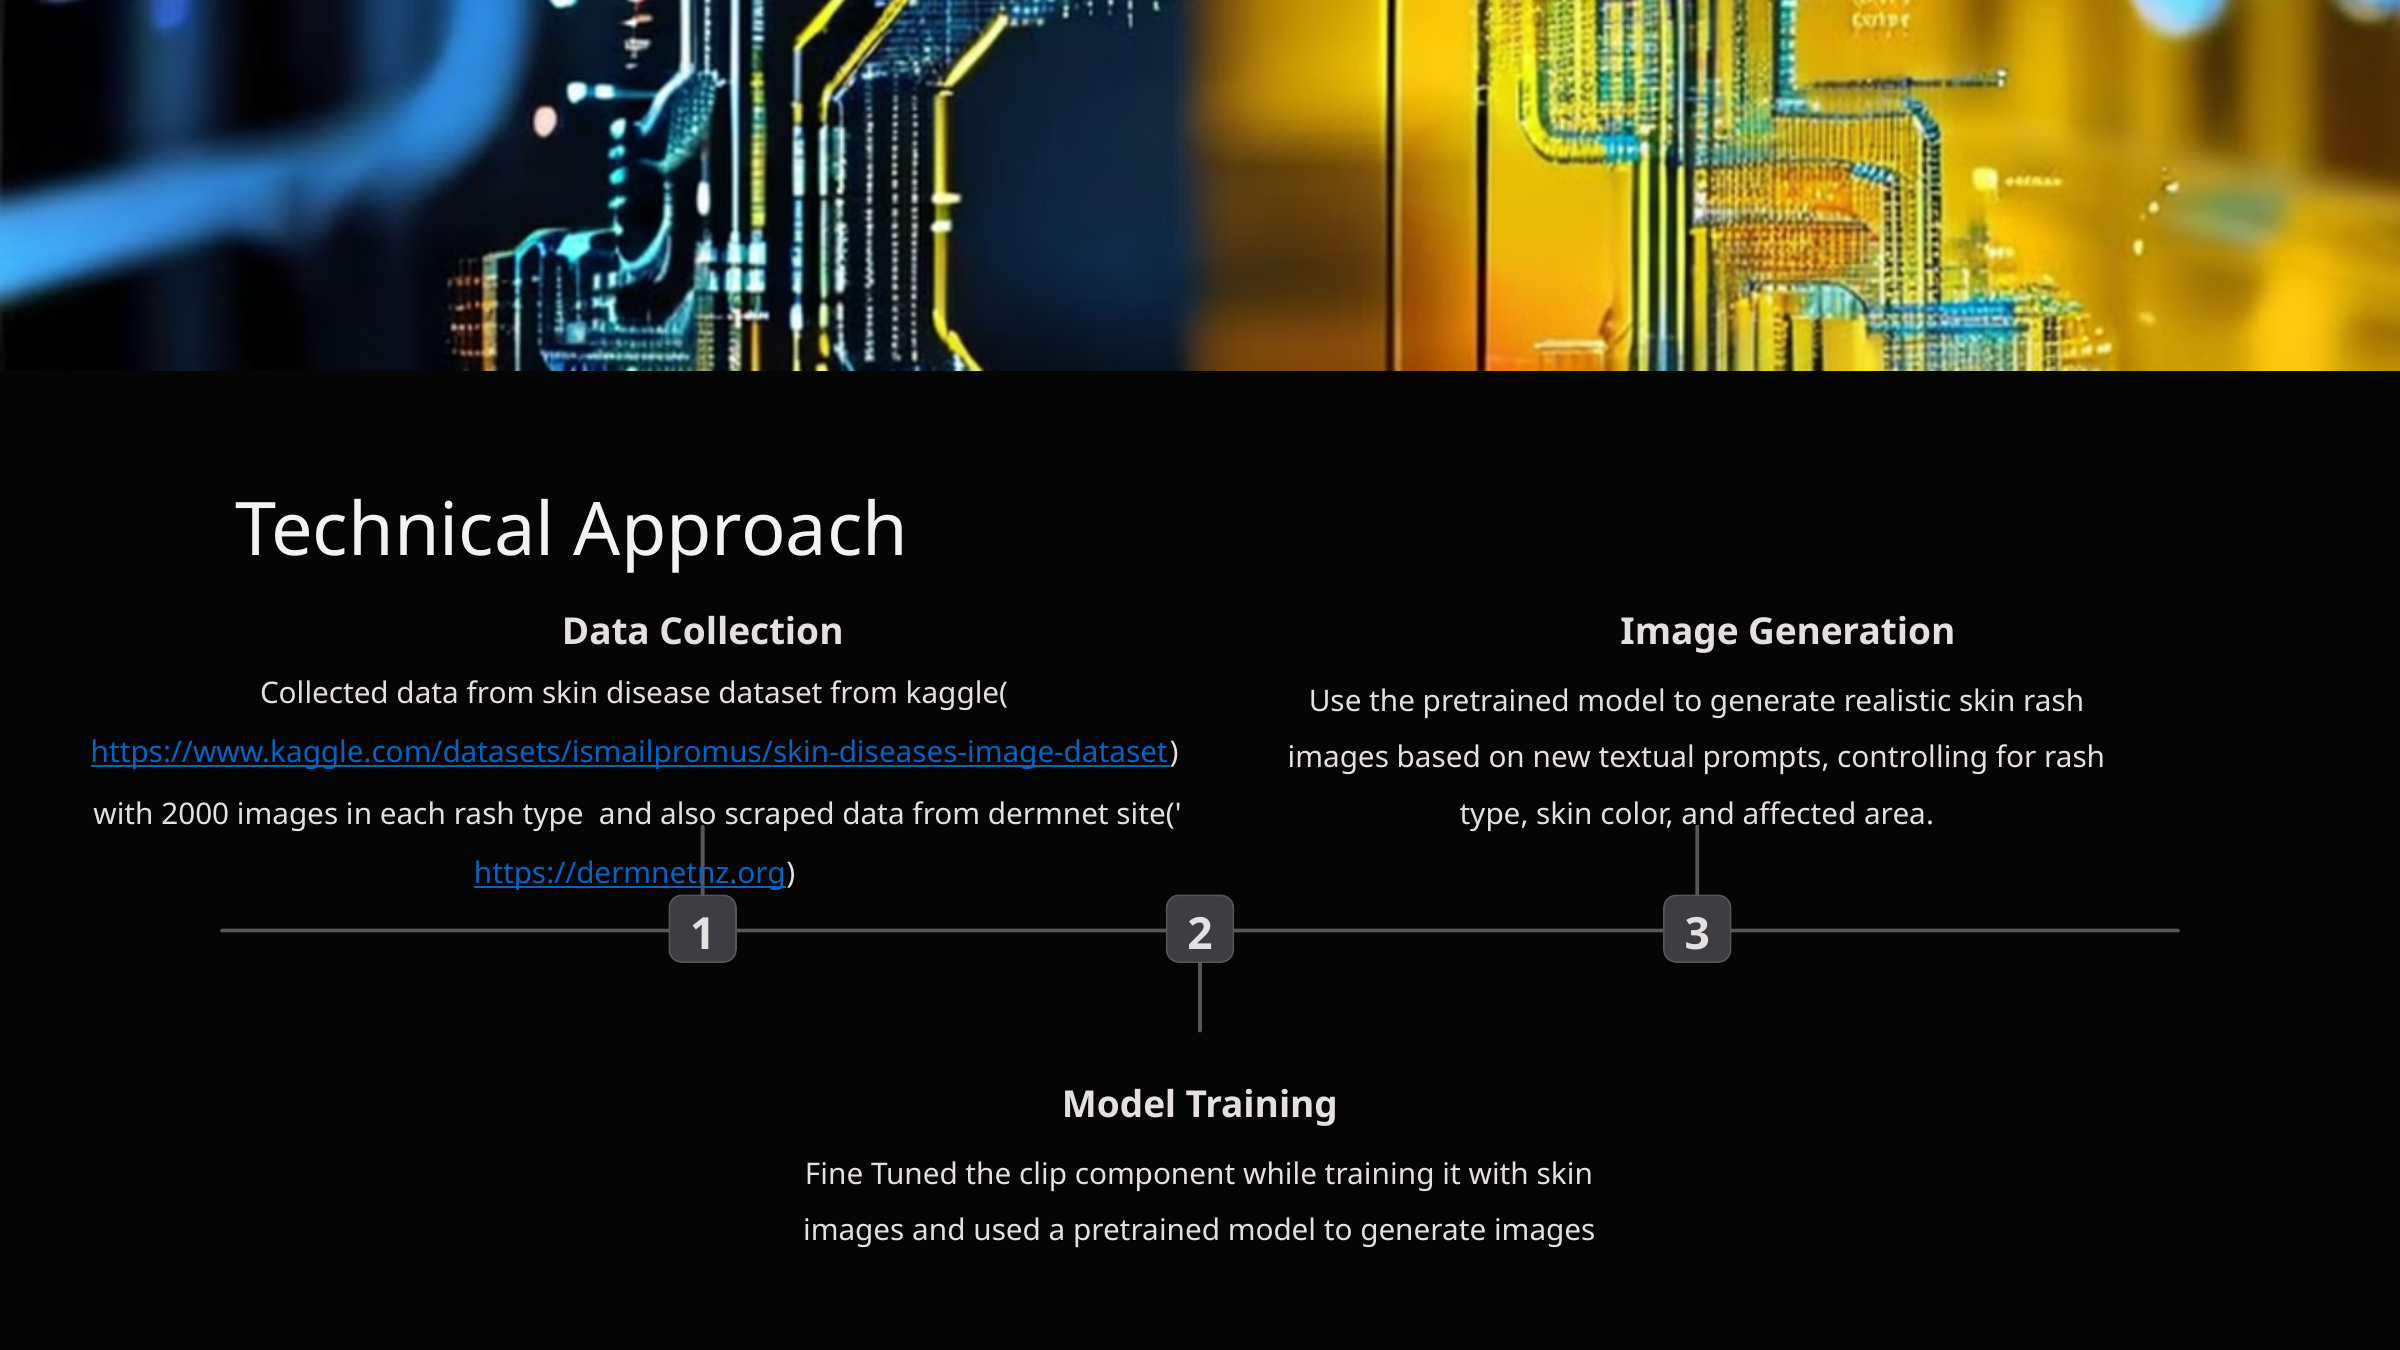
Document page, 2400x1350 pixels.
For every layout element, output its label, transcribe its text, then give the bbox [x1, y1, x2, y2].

text_box Fine Tuned the clip component while training it with skin images and used a pretrained model to generate images [747, 1126, 1653, 1269]
text_box [757, 928, 1166, 933]
text_box Technical Approach [220, 451, 1346, 545]
text_box Model Training [1014, 1062, 1386, 1109]
text_box 1 [648, 897, 757, 990]
text_box [700, 824, 705, 895]
picture [0, 0, 2400, 371]
text_box Use the pretrained model to generate realistic skin rash images based on new textual prompts, controlling for rash type, skin color, and affected area. [1244, 653, 2151, 796]
text_box Image Generation [1512, 589, 2064, 636]
text_box 2 [1166, 897, 1234, 990]
text_box [1695, 824, 1700, 895]
text_box [1731, 928, 2180, 933]
text_box [0, 382, 2400, 1350]
text_box 3 [1663, 897, 1731, 964]
text_box Collected data from skin disease dataset from kaggle(https://www.kaggle.com/datasets/ismailpromus/skin-diseases-image-dataset) with 2000 images in each rash type and also scraped data from dermnet site('https://dermnetnz.org) [35, 645, 1234, 788]
text_box [1198, 990, 1202, 1033]
text_box Data Collection [517, 589, 888, 636]
text_box [1234, 928, 1663, 933]
text_box [220, 928, 648, 933]
